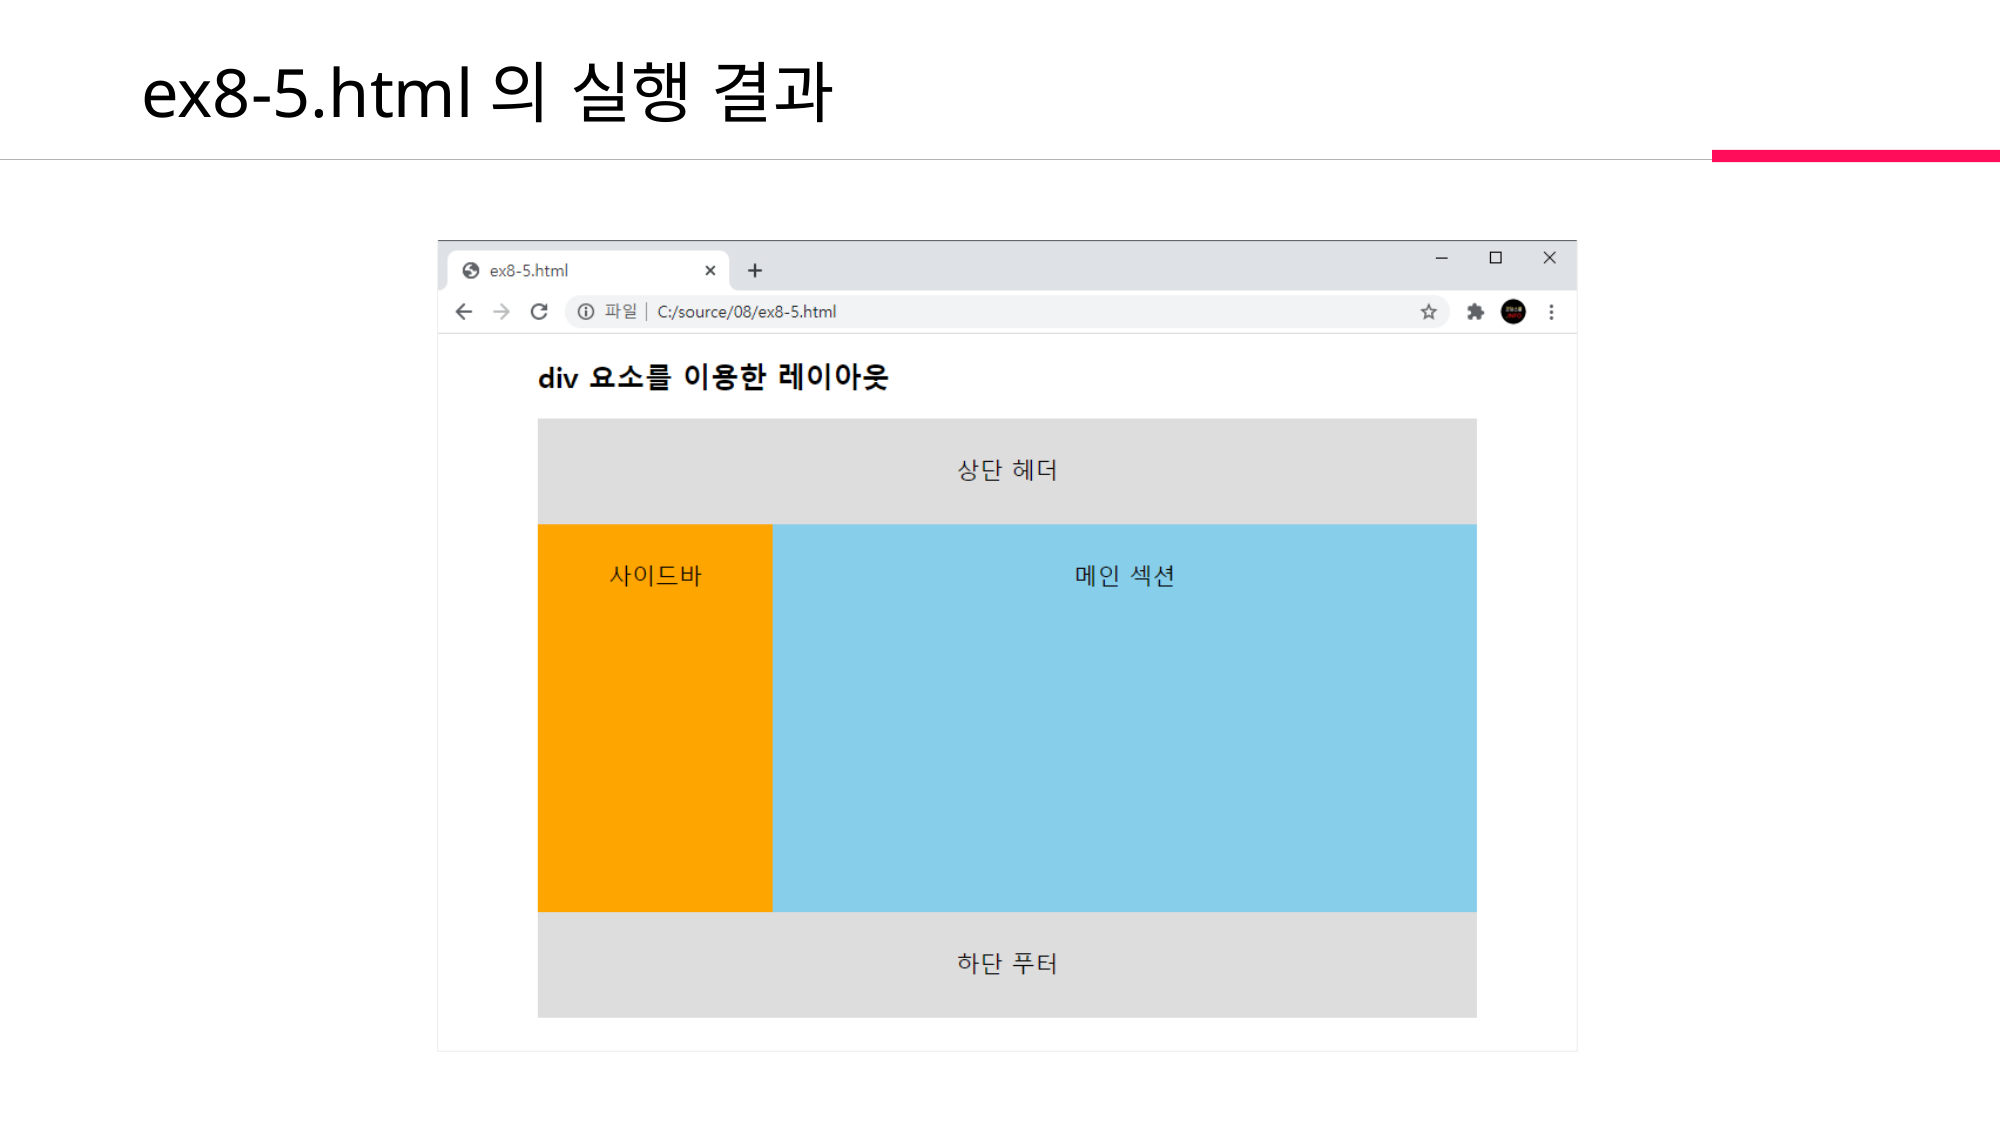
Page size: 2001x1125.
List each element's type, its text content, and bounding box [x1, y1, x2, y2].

picture [436, 240, 1578, 1052]
text_box ex8-5.html의 실행 결과 [126, 43, 1148, 139]
text_box [1711, 149, 2000, 159]
